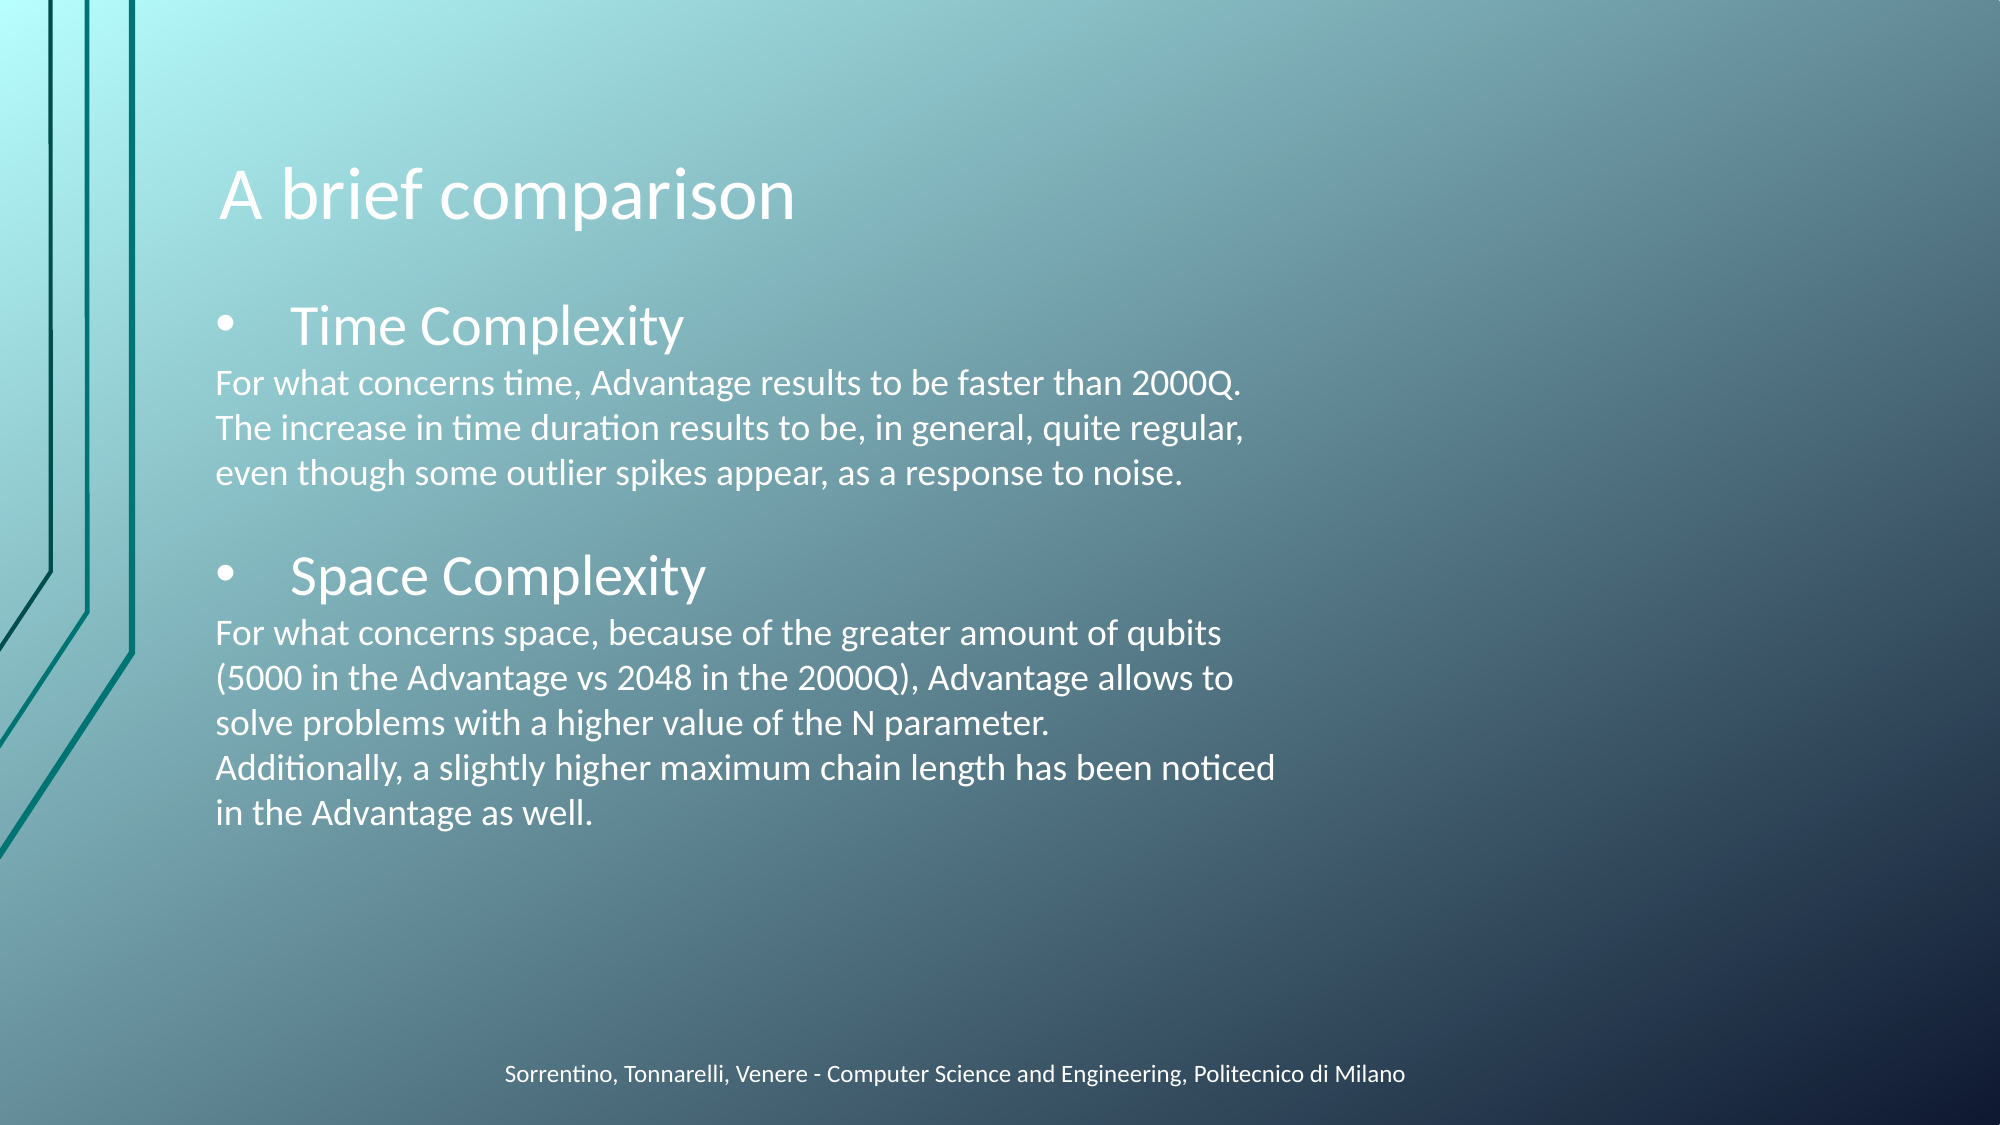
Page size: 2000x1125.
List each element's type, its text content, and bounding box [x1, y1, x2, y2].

title A brief comparison [199, 45, 1900, 246]
text_box Time Complexity For what concerns time, Advantage results to be faster than 2000Q. The increase in time duration results to be, in general, quite regular, even though some outlier spikes appear, as a response to noise. Space Complexity For what concerns space, because of the greater amount of qubits (5000 in the Advantage vs 2048 in the 2000Q), Advantage allows to solve problems with a higher value of the N parameter. Additionally, a slightly higher maximum chain length has been noticed in the Advantage as well. [200, 280, 1311, 840]
footer Sorrentino, Tonnarelli, Venere - Computer Science and Engineering, Politecnico di Milano [480, 1042, 1433, 1103]
